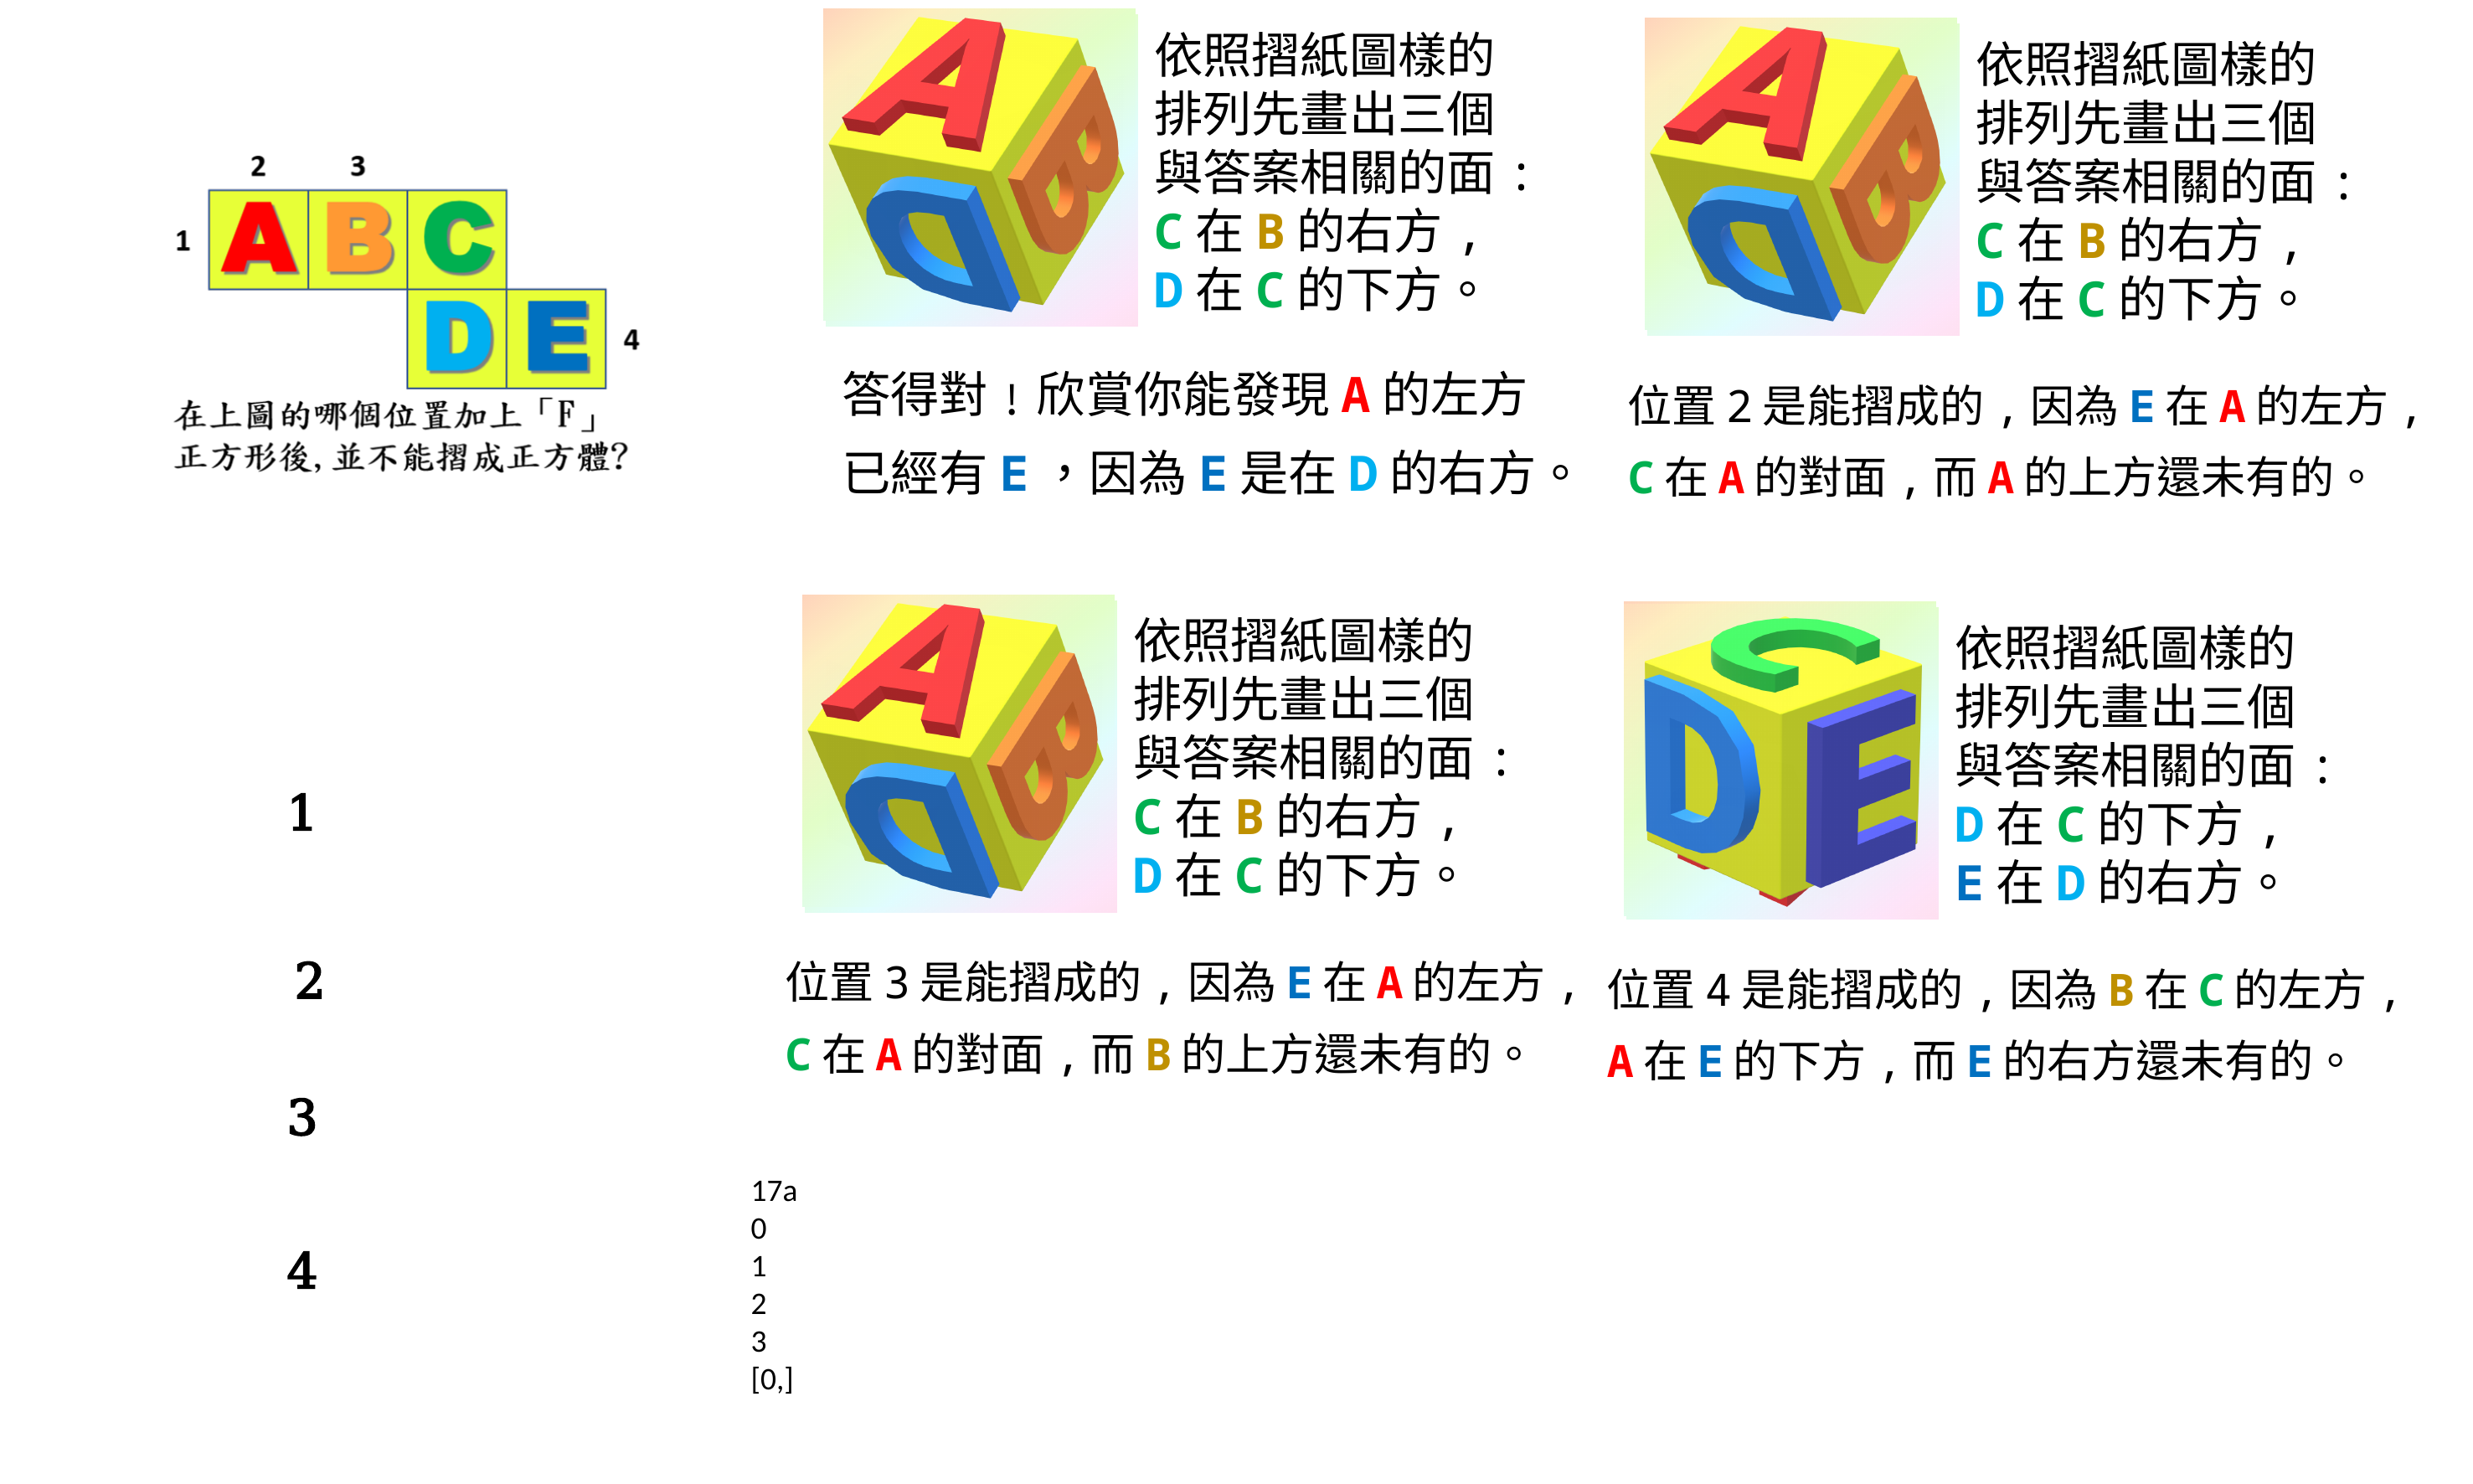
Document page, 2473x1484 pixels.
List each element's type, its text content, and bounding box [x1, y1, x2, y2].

text_box 1 [70, 726, 533, 894]
text_box 4 [70, 1184, 533, 1353]
picture [19, 16, 793, 512]
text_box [1615, 8, 2402, 533]
text_box 17a 0 1 2 3 [0,] [738, 1163, 1026, 1440]
text_box 2 [70, 894, 533, 1031]
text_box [772, 585, 1559, 1110]
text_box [1594, 592, 2382, 1117]
picture [1623, 604, 1935, 916]
text_box 3 [70, 1031, 533, 1184]
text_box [793, 0, 1580, 524]
